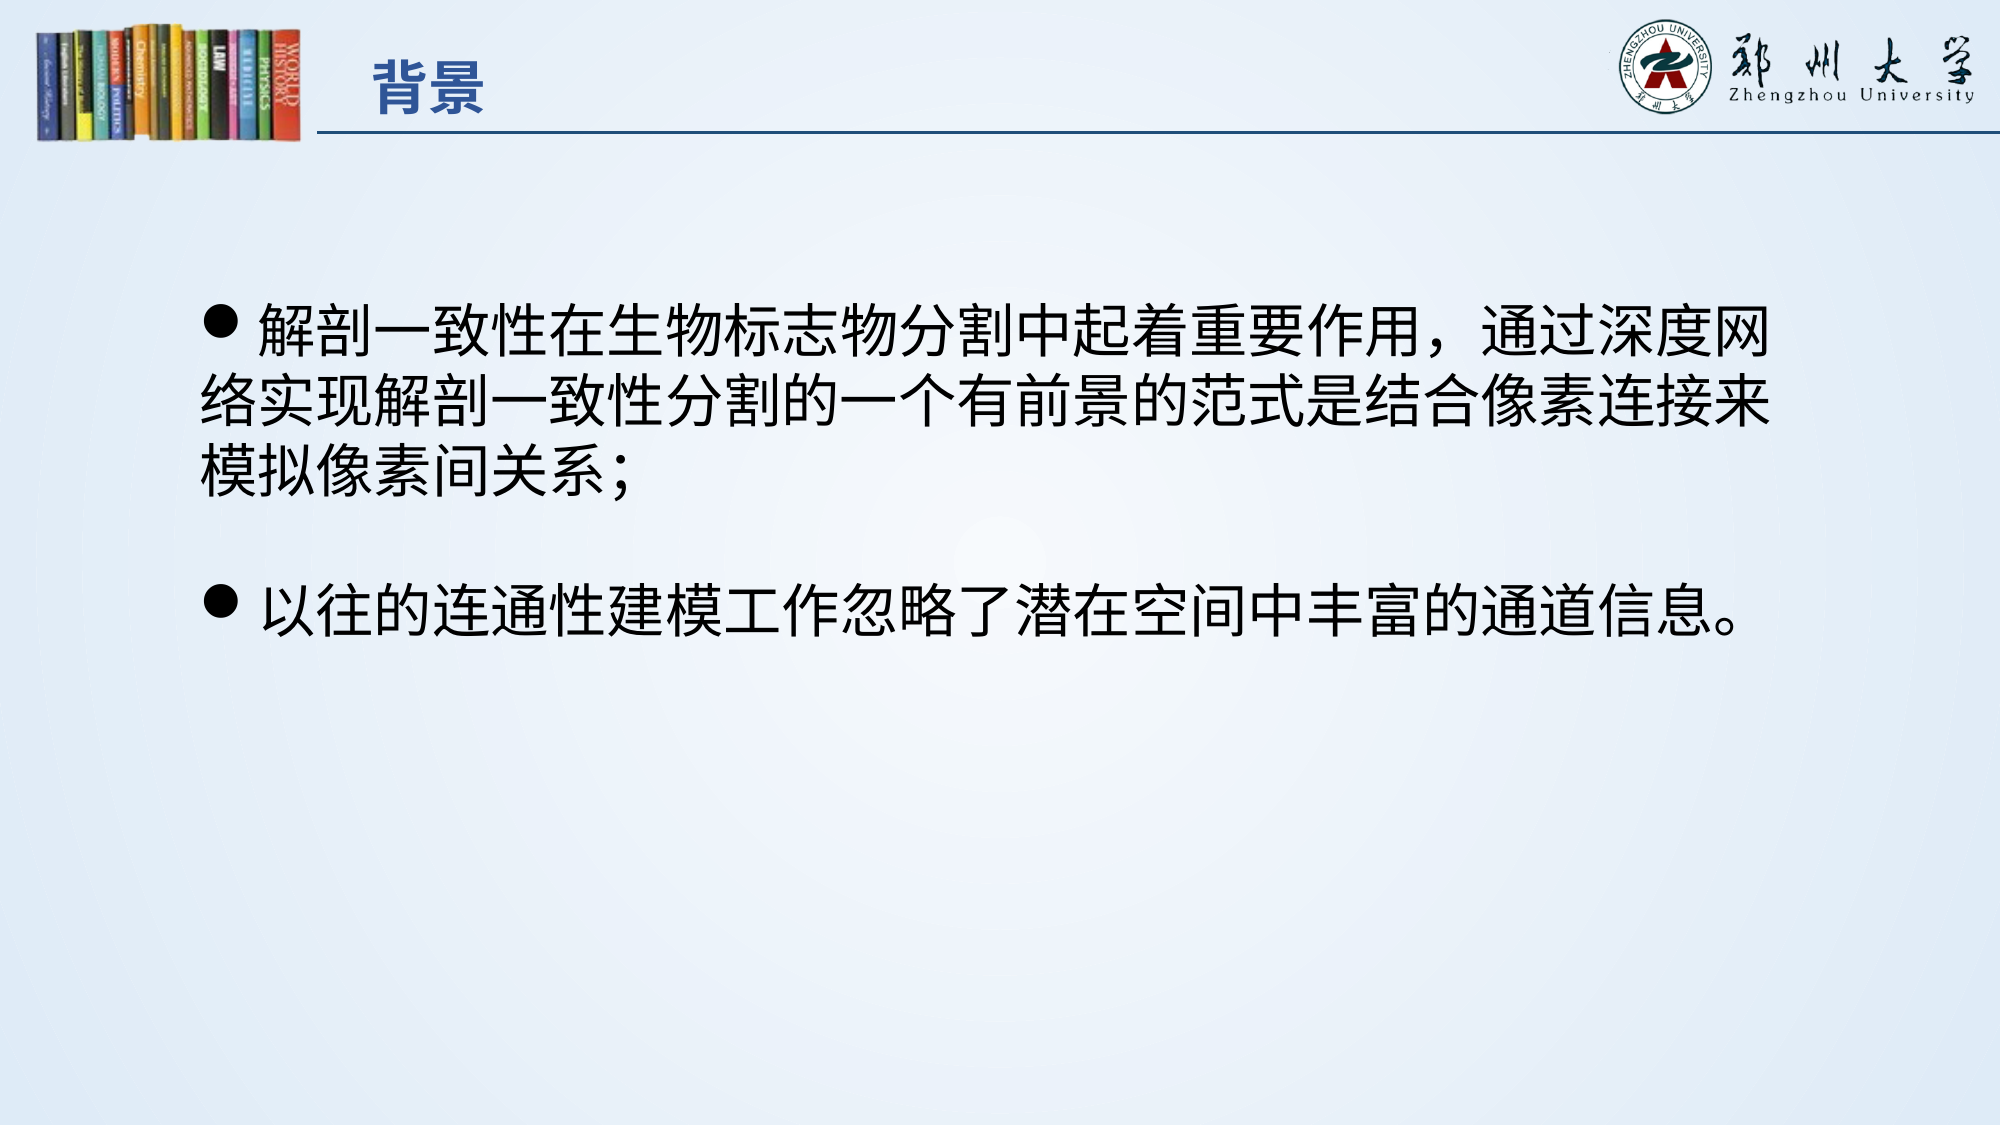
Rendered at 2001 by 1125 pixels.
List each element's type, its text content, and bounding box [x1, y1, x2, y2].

text_box 背景 [355, 43, 812, 129]
text_box 解剖一致性在生物标志物分割中起着重要作用，通过深度网络实现解剖一致性分割的一个有前景的范式是结合像素连接来模拟像素间关系； 以往的连通性建模工作忽略了潜在空间中丰富的通道信息。 [184, 286, 1806, 652]
picture [1599, 11, 1983, 123]
picture [23, 0, 317, 173]
